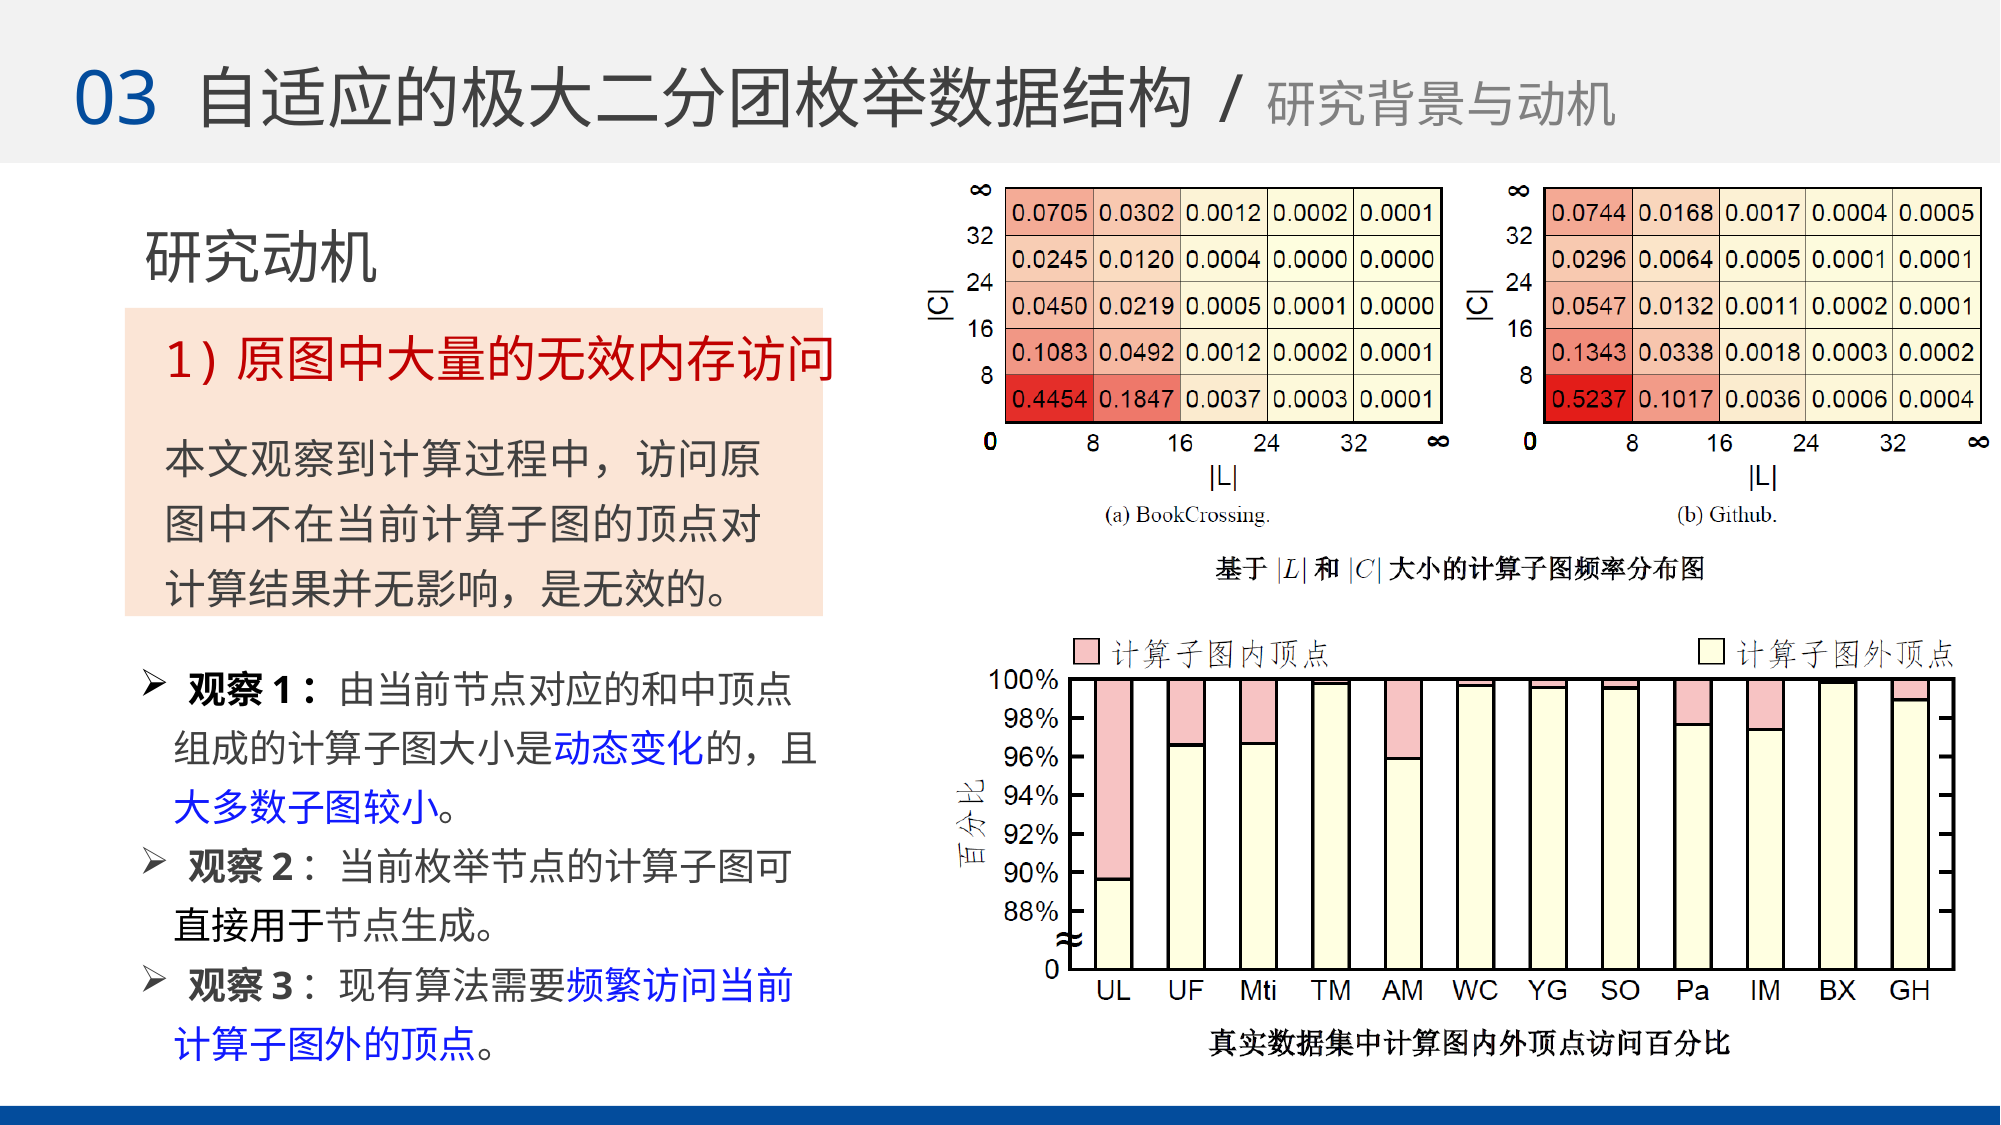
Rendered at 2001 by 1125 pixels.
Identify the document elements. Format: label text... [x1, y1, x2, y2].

text_box [0, 0, 2000, 164]
text_box [0, 1105, 2000, 1125]
text_box 自适应的极大二分团枚举数据结构/研究背景与动机 [179, 48, 1719, 144]
picture [948, 623, 1960, 1063]
text_box 03 [53, 42, 179, 147]
text_box 研究动机 [129, 212, 918, 298]
text_box 1)原图中大量的无效内存访问 [149, 320, 862, 395]
text_box 本文观察到计算过程中，访问原图中不在当前计算子图的顶点对计算结果并无影响，是无效的。 [149, 410, 777, 621]
slide_number 24 [1476, 52, 1927, 113]
text_box [124, 307, 824, 617]
picture [918, 166, 1997, 595]
